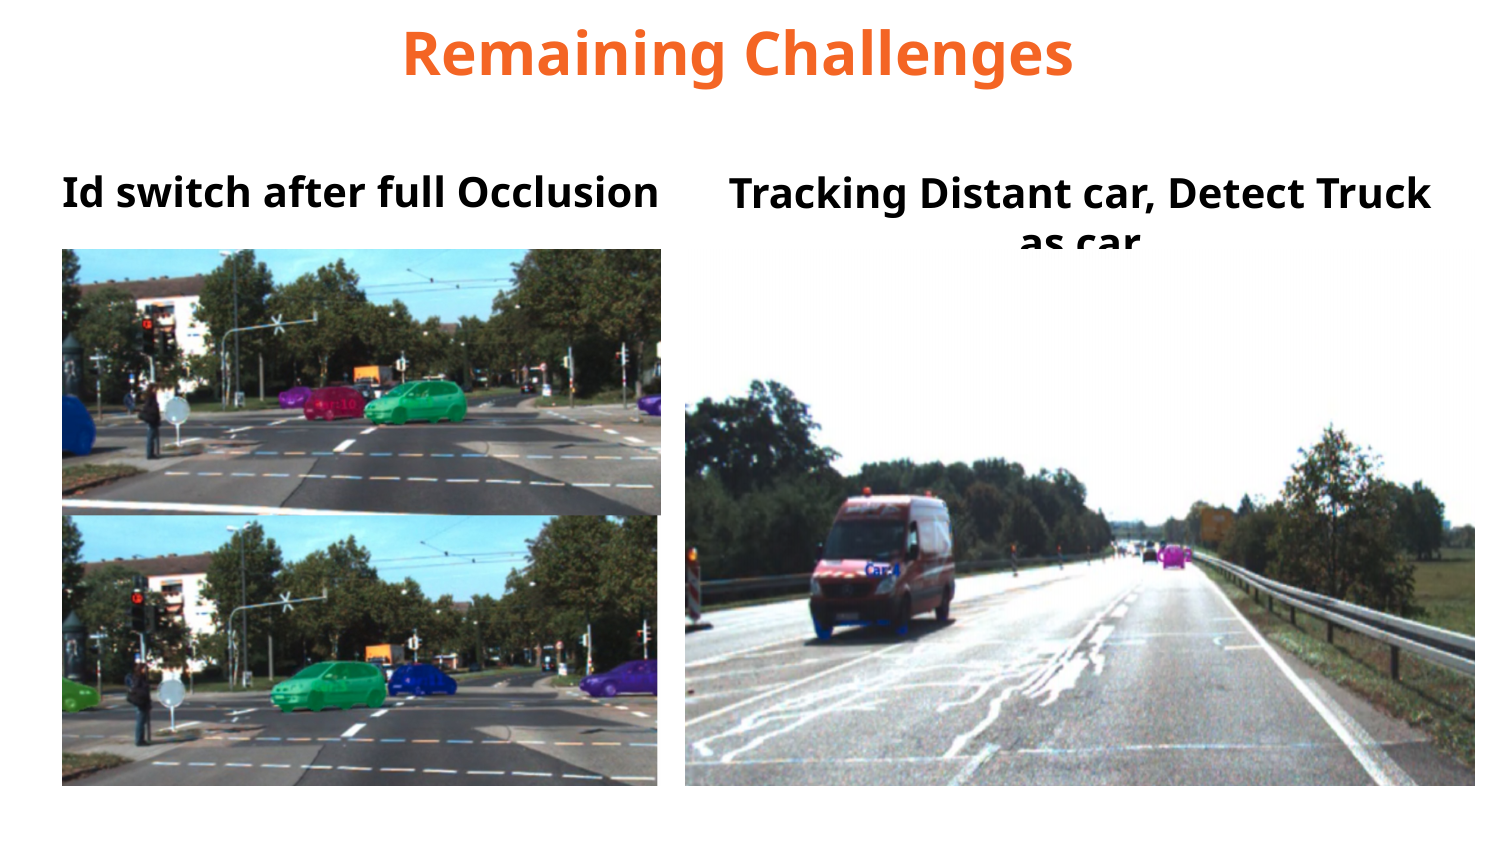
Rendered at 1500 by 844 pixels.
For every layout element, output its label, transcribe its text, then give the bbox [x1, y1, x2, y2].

text_box Tracking Distant car, Detect Truck as car [685, 101, 1475, 249]
picture [685, 249, 1476, 786]
picture [62, 249, 661, 786]
text_box Remaining Challenges [298, 0, 1179, 85]
text_box Id switch after full Occlusion [47, 101, 676, 232]
